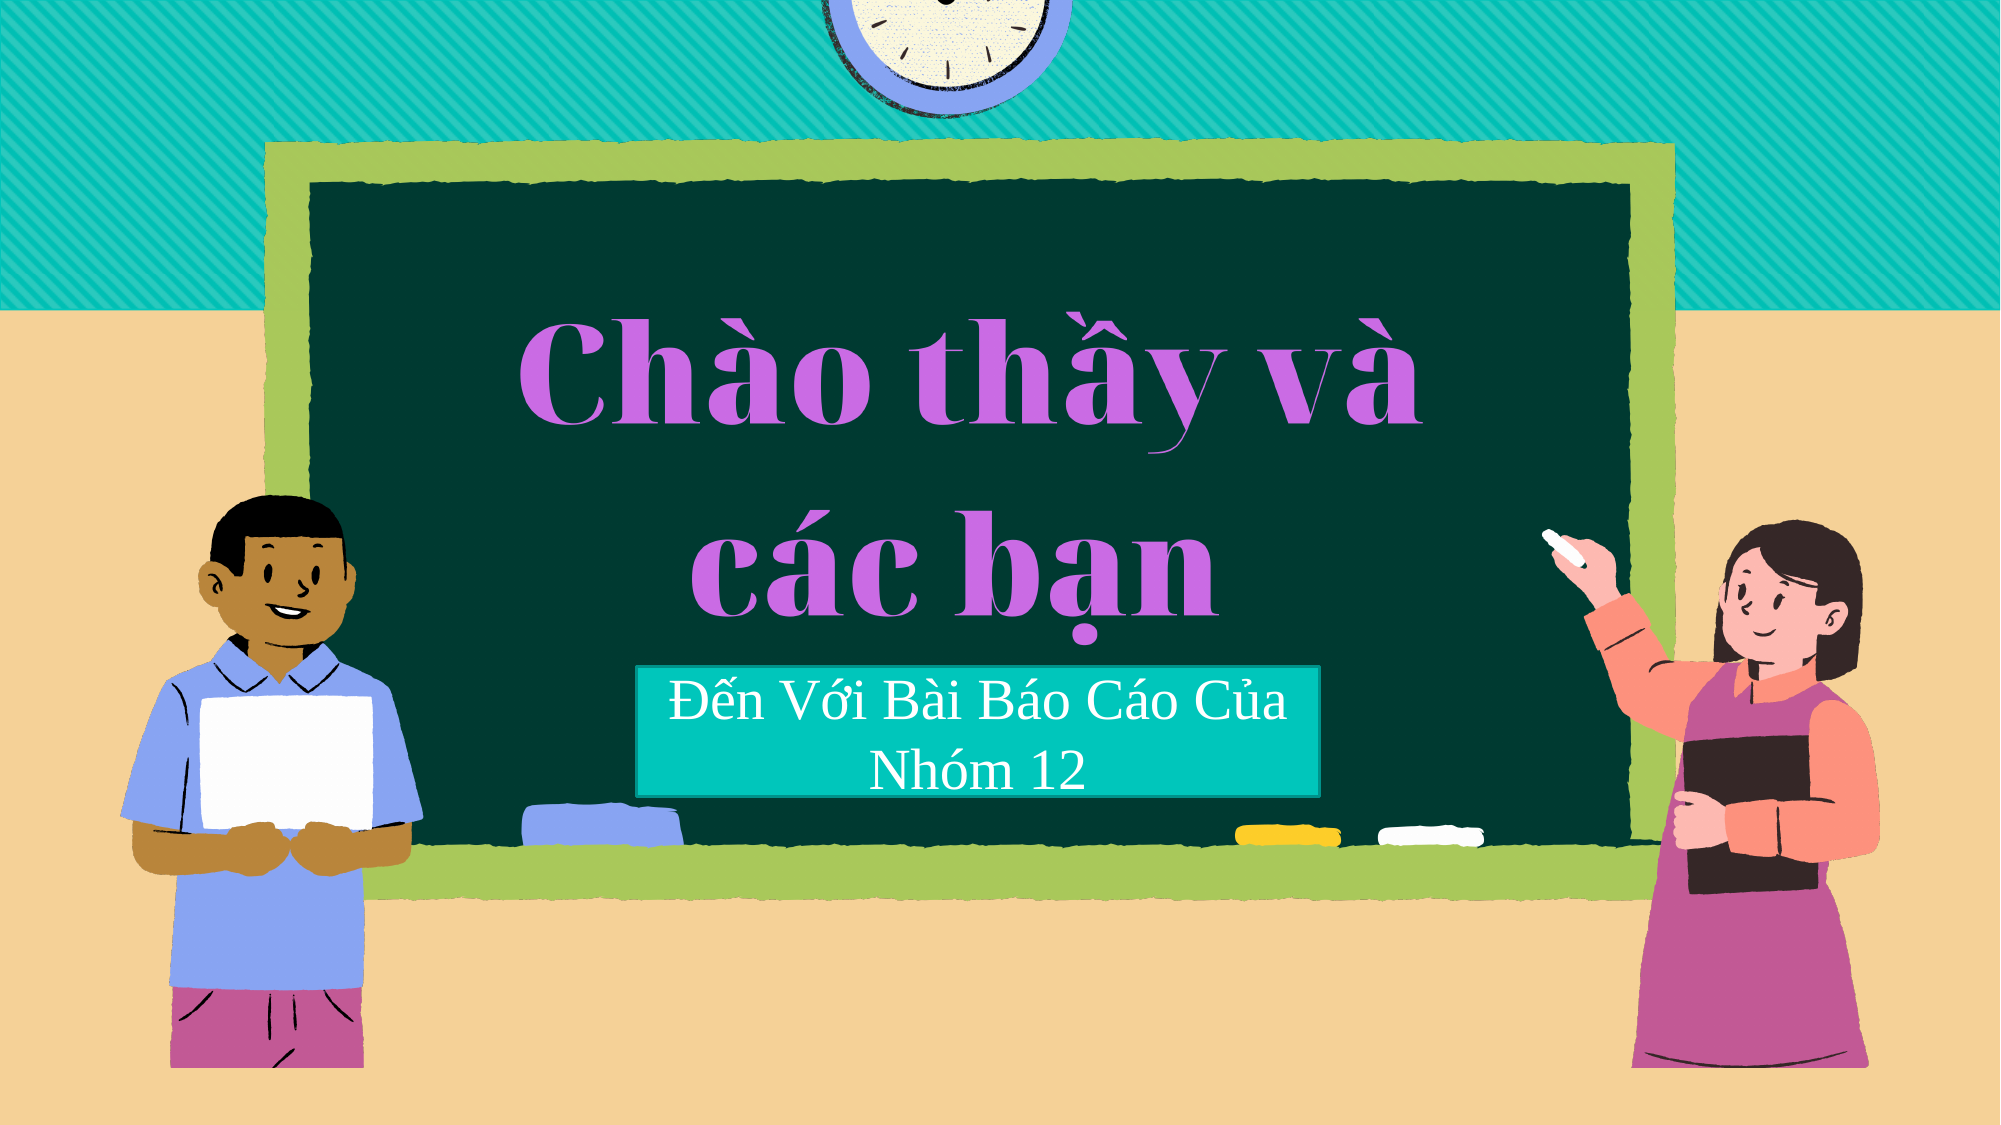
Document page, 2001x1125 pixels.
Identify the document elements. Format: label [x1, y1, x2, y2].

picture [120, 0, 1880, 1068]
